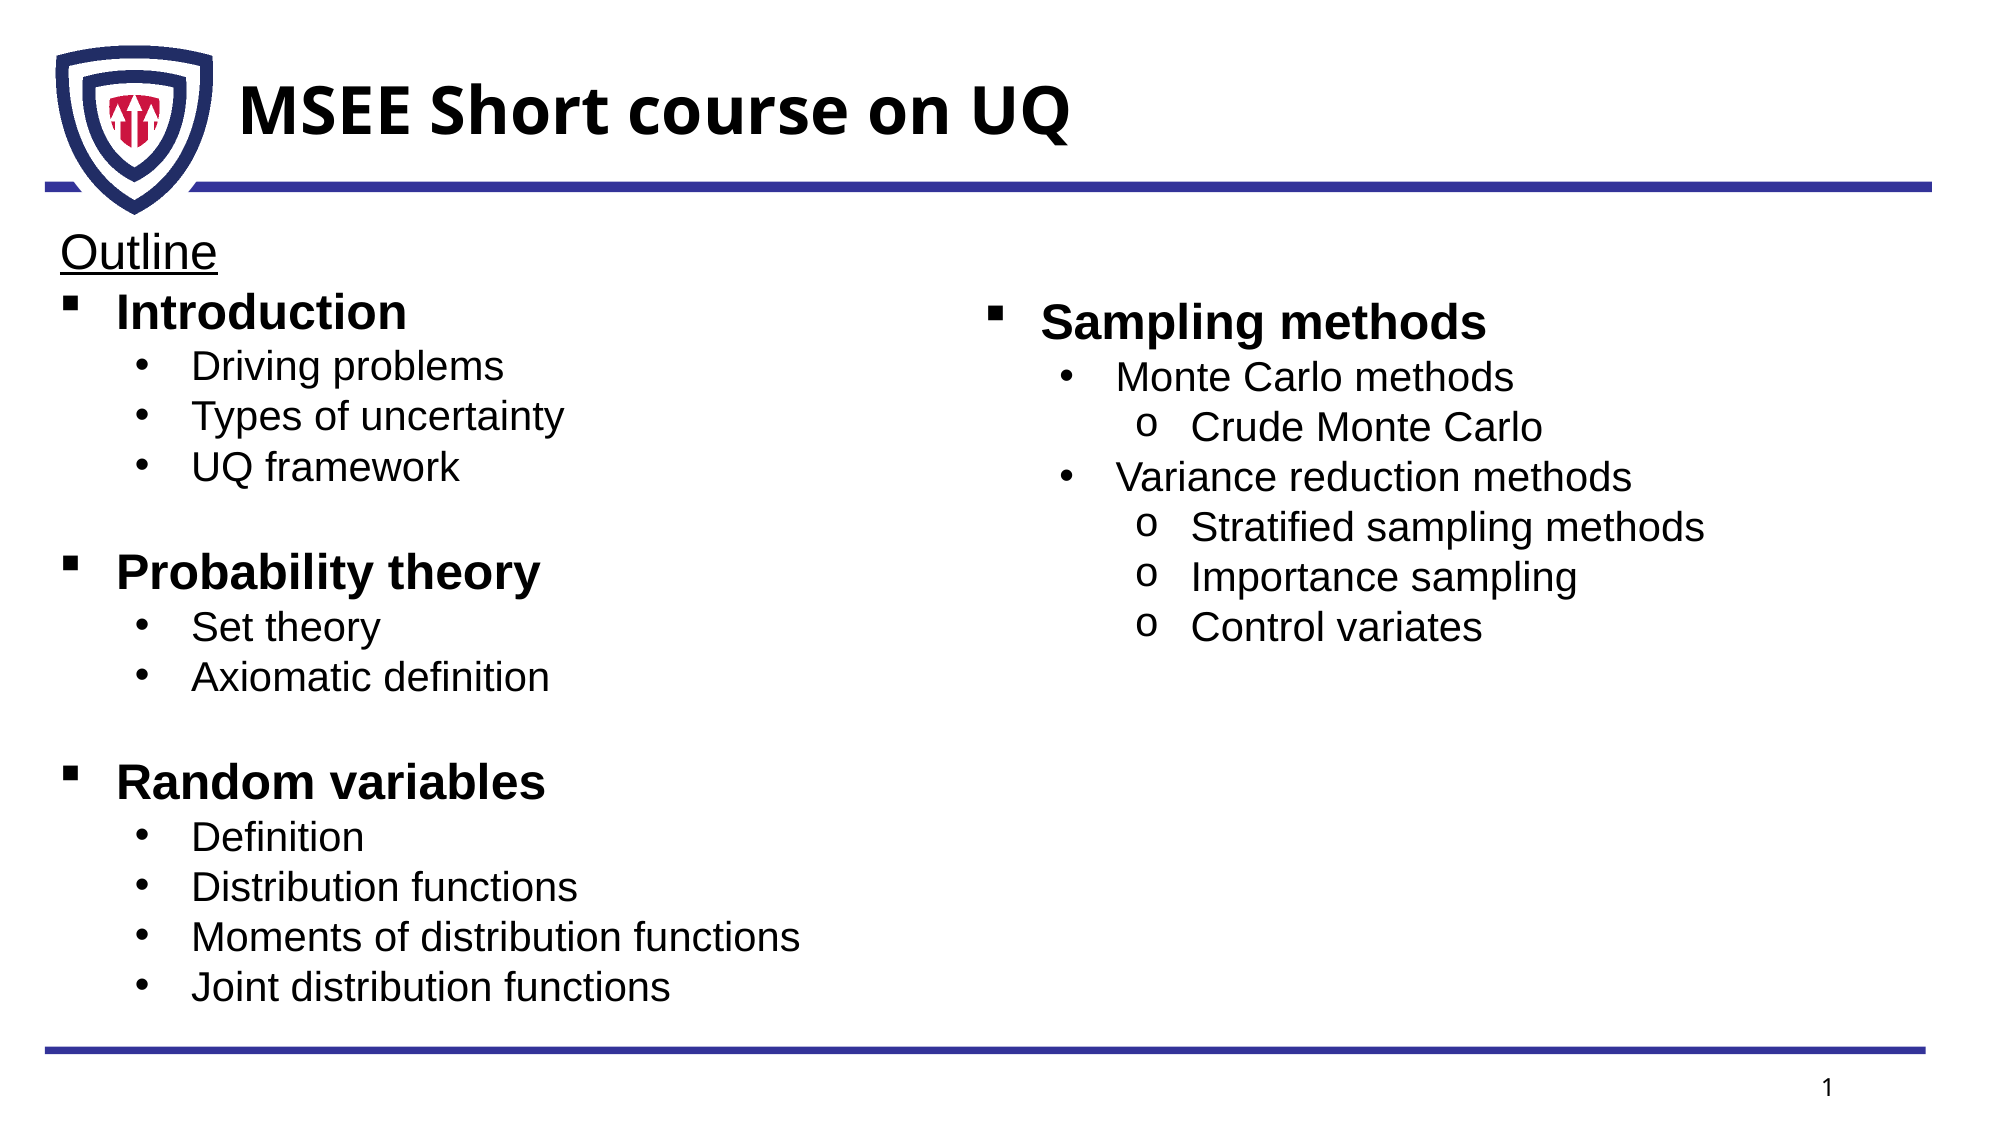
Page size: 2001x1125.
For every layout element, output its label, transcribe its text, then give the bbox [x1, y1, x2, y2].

text_box Sampling methods Monte Carlo methods Crude Monte Carlo Variance reduction methods Stratified sampling methods Importance sampling Control variates [969, 222, 1880, 778]
text_box Outline Introduction Driving problems Types of uncertainty UQ framework Probability theory Set theory Axiomatic definition Random variables Definition Distribution functions Moments of distribution functions Joint distribution functions [44, 211, 955, 1125]
picture [27, 17, 251, 241]
slide_number 1 [1762, 1064, 1850, 1118]
title MSEE Short course on UQ [222, 39, 1906, 177]
